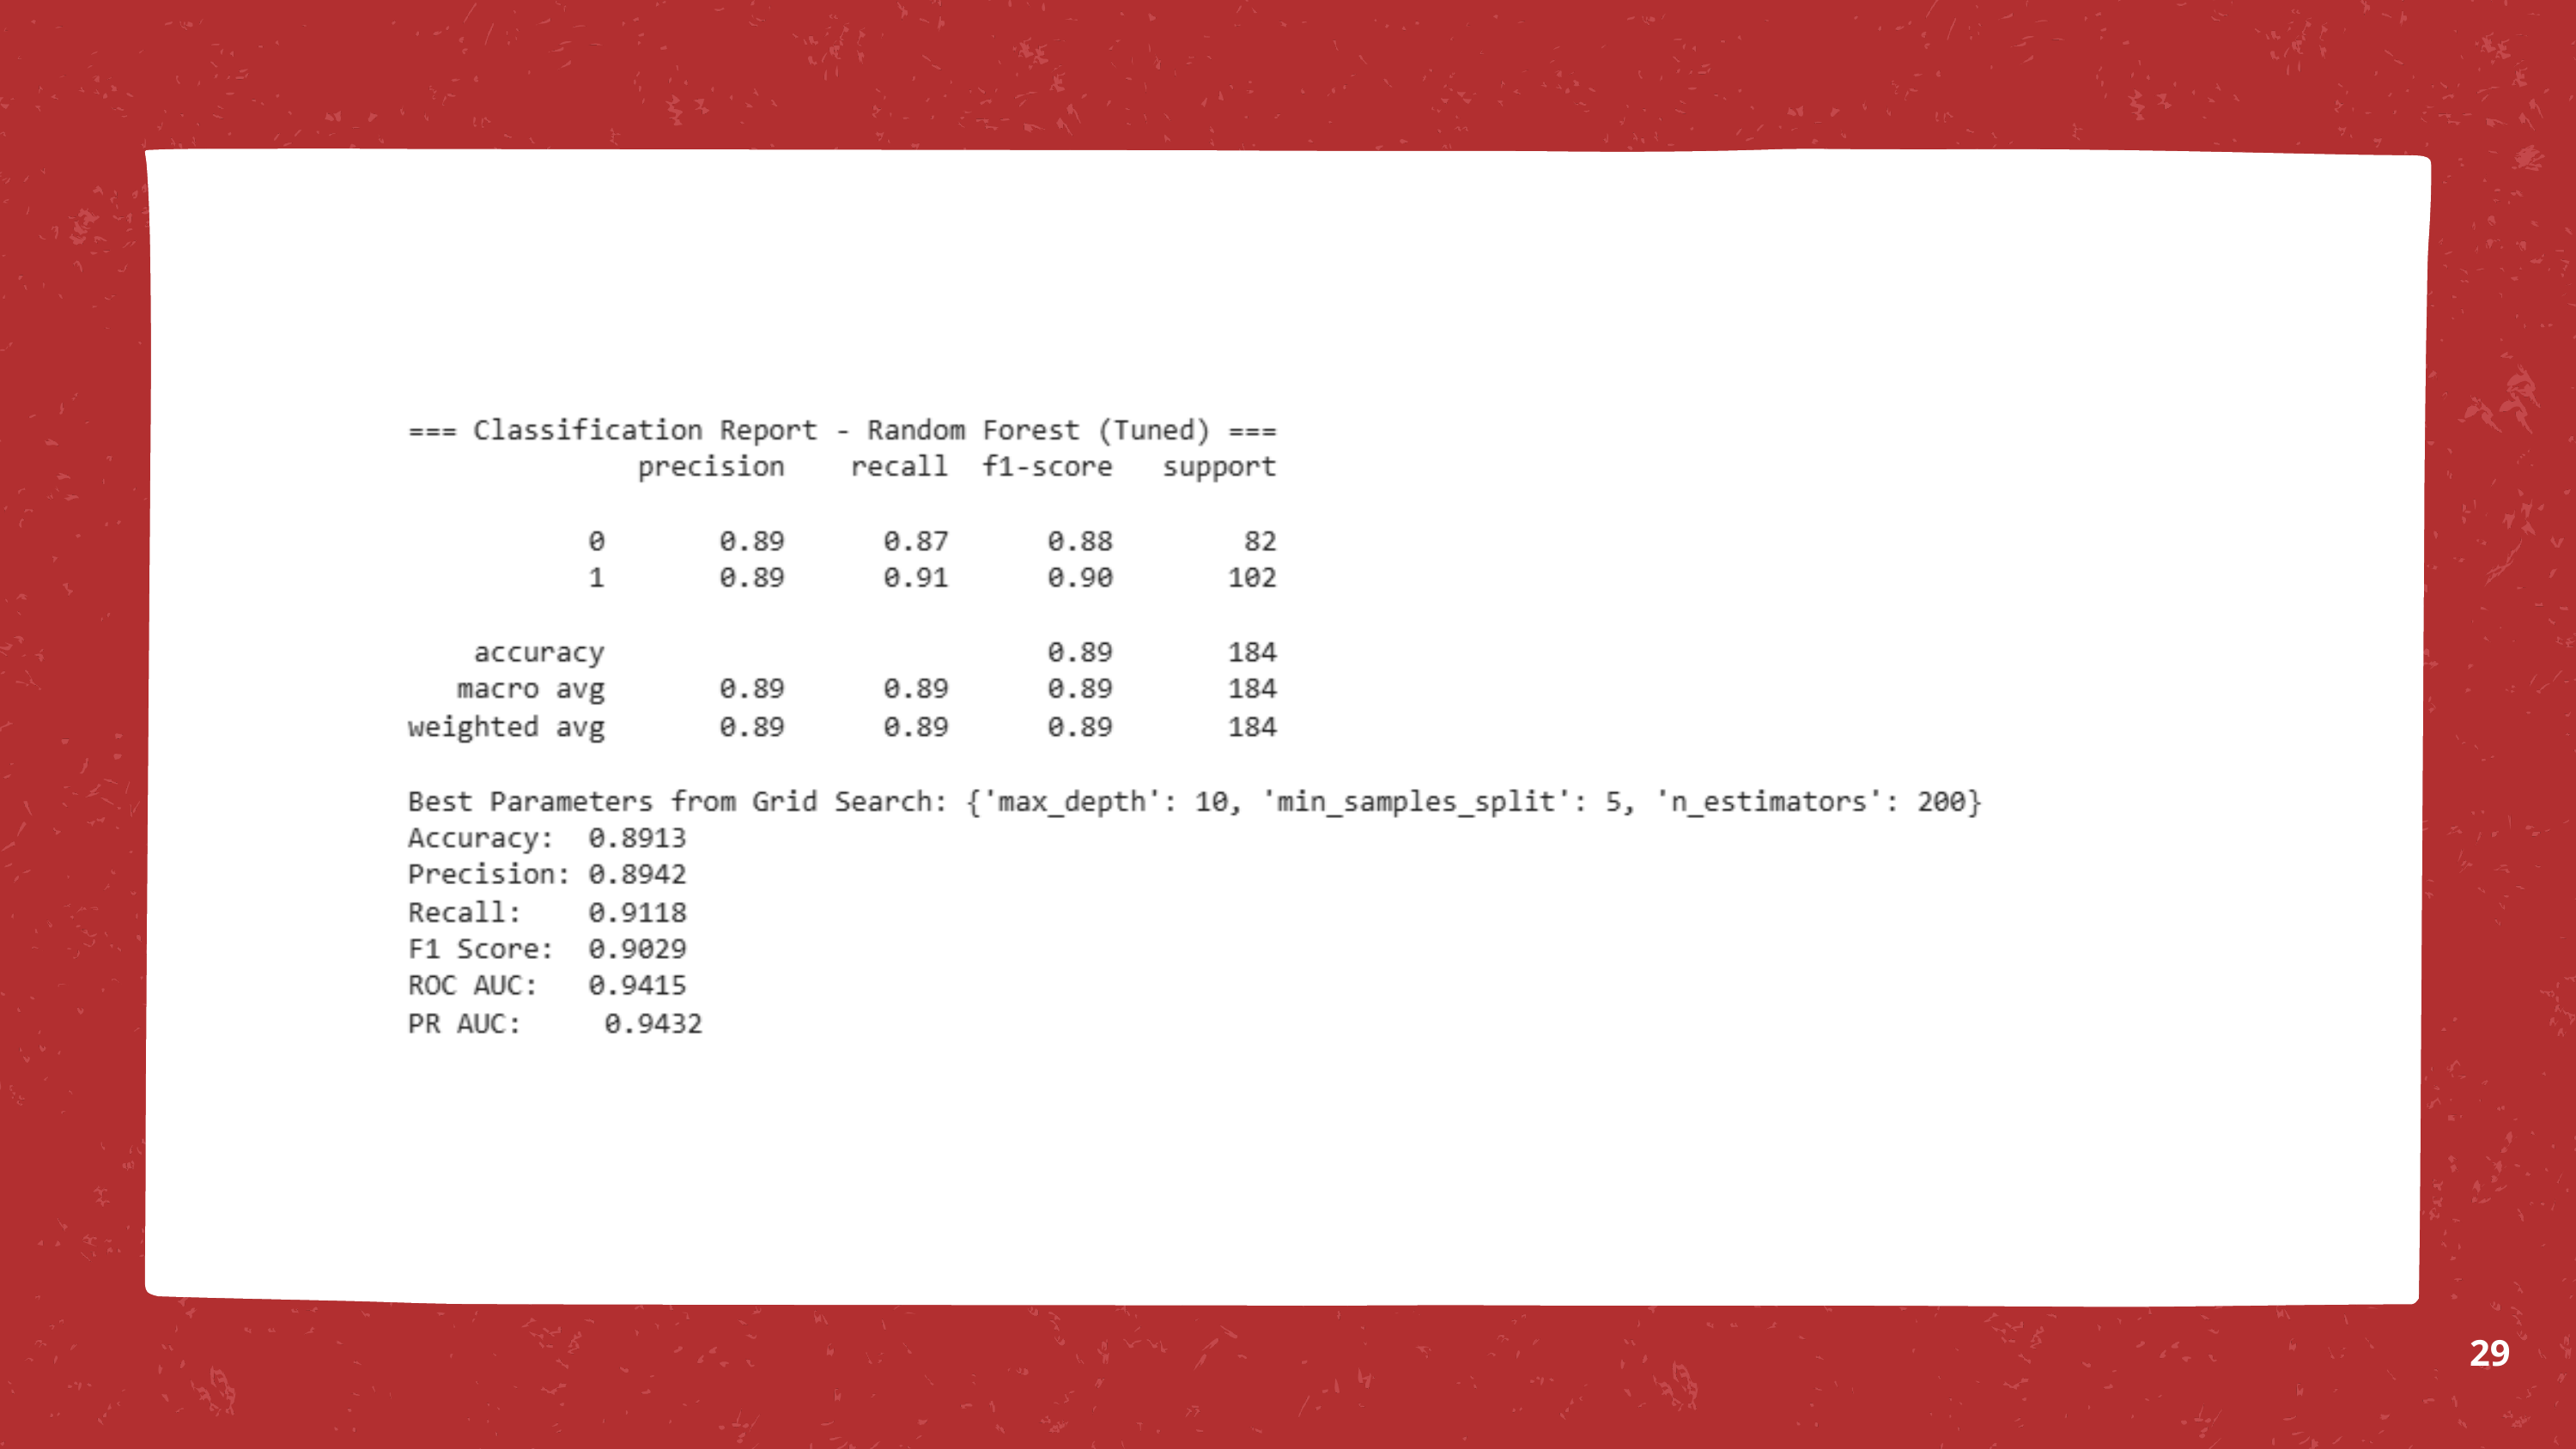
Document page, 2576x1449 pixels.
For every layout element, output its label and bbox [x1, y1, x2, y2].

text_box [144, 149, 2432, 1308]
text_box [0, 0, 2576, 1449]
